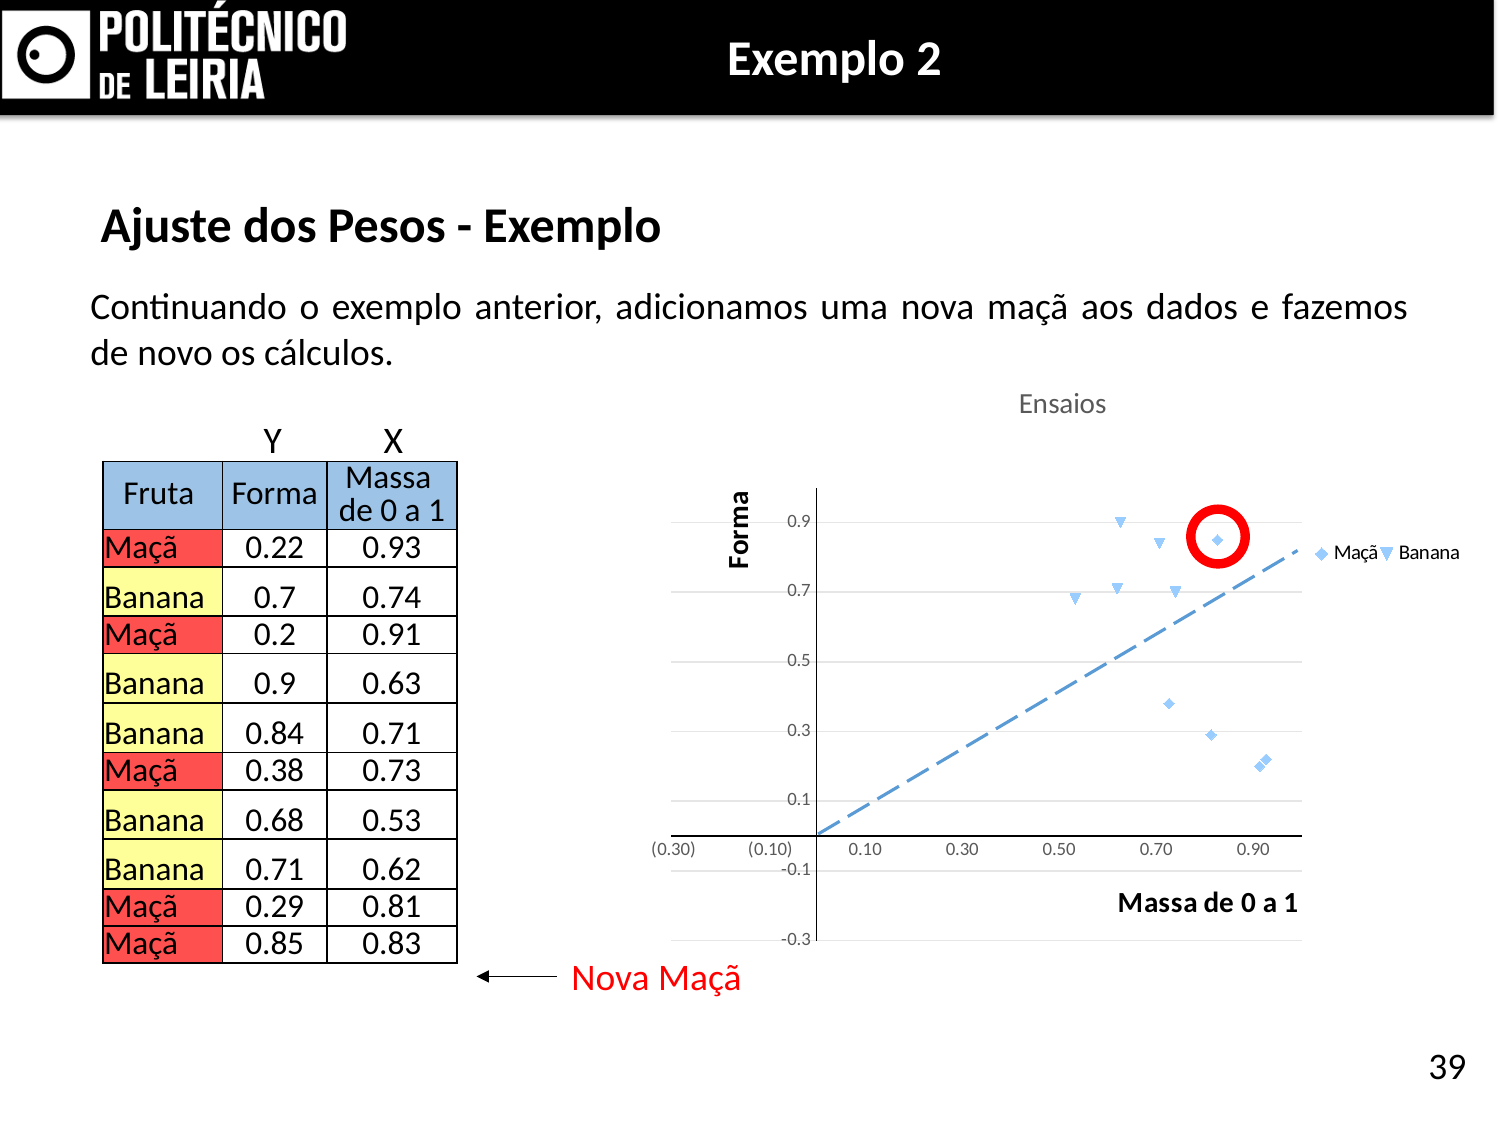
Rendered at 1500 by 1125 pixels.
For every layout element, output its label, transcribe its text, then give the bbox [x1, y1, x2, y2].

table_cell 0.7 [223, 568, 326, 615]
text_box Exemplo 2 [489, 9, 1180, 120]
table_cell Maçã [104, 753, 222, 789]
chart [532, 361, 1500, 1000]
picture [0, 0, 1500, 125]
table_cell Banana [104, 704, 222, 752]
table_cell 0.38 [223, 753, 326, 789]
table_cell 0.9 [223, 654, 326, 702]
table_cell 0.74 [328, 568, 456, 615]
table_header Massa de 0 a 1 [328, 469, 456, 529]
table_cell 0.83 [328, 927, 456, 962]
table_cell Maçã [104, 617, 222, 653]
table_cell 0.68 [223, 791, 326, 838]
table_cell 0.93 [328, 530, 456, 566]
table_cell Maçã [104, 890, 222, 925]
text_box 39 [1413, 1034, 1482, 1095]
text_box Y X [240, 409, 457, 469]
table_cell 0.53 [328, 791, 456, 838]
table_cell Banana [104, 791, 222, 838]
table_cell 0.22 [223, 530, 326, 566]
table_cell 0.71 [223, 840, 326, 888]
table_cell 0.29 [223, 890, 326, 925]
table_cell 0.85 [223, 927, 326, 962]
table_cell Banana [104, 840, 222, 888]
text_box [818, 550, 1298, 835]
table_header Fruta [104, 462, 222, 529]
list Continuando o exemplo anterior, adicionamos uma nova maçã aos dados e fazemos de novo os cálculos. [75, 265, 1425, 462]
table_cell 0.91 [328, 617, 456, 653]
table_cell 0.73 [328, 753, 456, 789]
table_cell 0.84 [223, 704, 326, 752]
table_cell 0.62 [328, 840, 456, 888]
table_header Forma [223, 462, 326, 529]
text_box Ajuste dos Pesos - Exemplo [85, 176, 946, 287]
table_cell 0.63 [328, 654, 456, 702]
table_cell 0.71 [328, 704, 456, 752]
table_cell Maçã [104, 530, 222, 566]
table_cell Banana [104, 654, 222, 702]
table_cell 0.2 [223, 617, 326, 653]
table_cell Banana [104, 568, 222, 615]
table_cell Maçã [104, 927, 222, 962]
table_cell 0.81 [328, 890, 456, 925]
